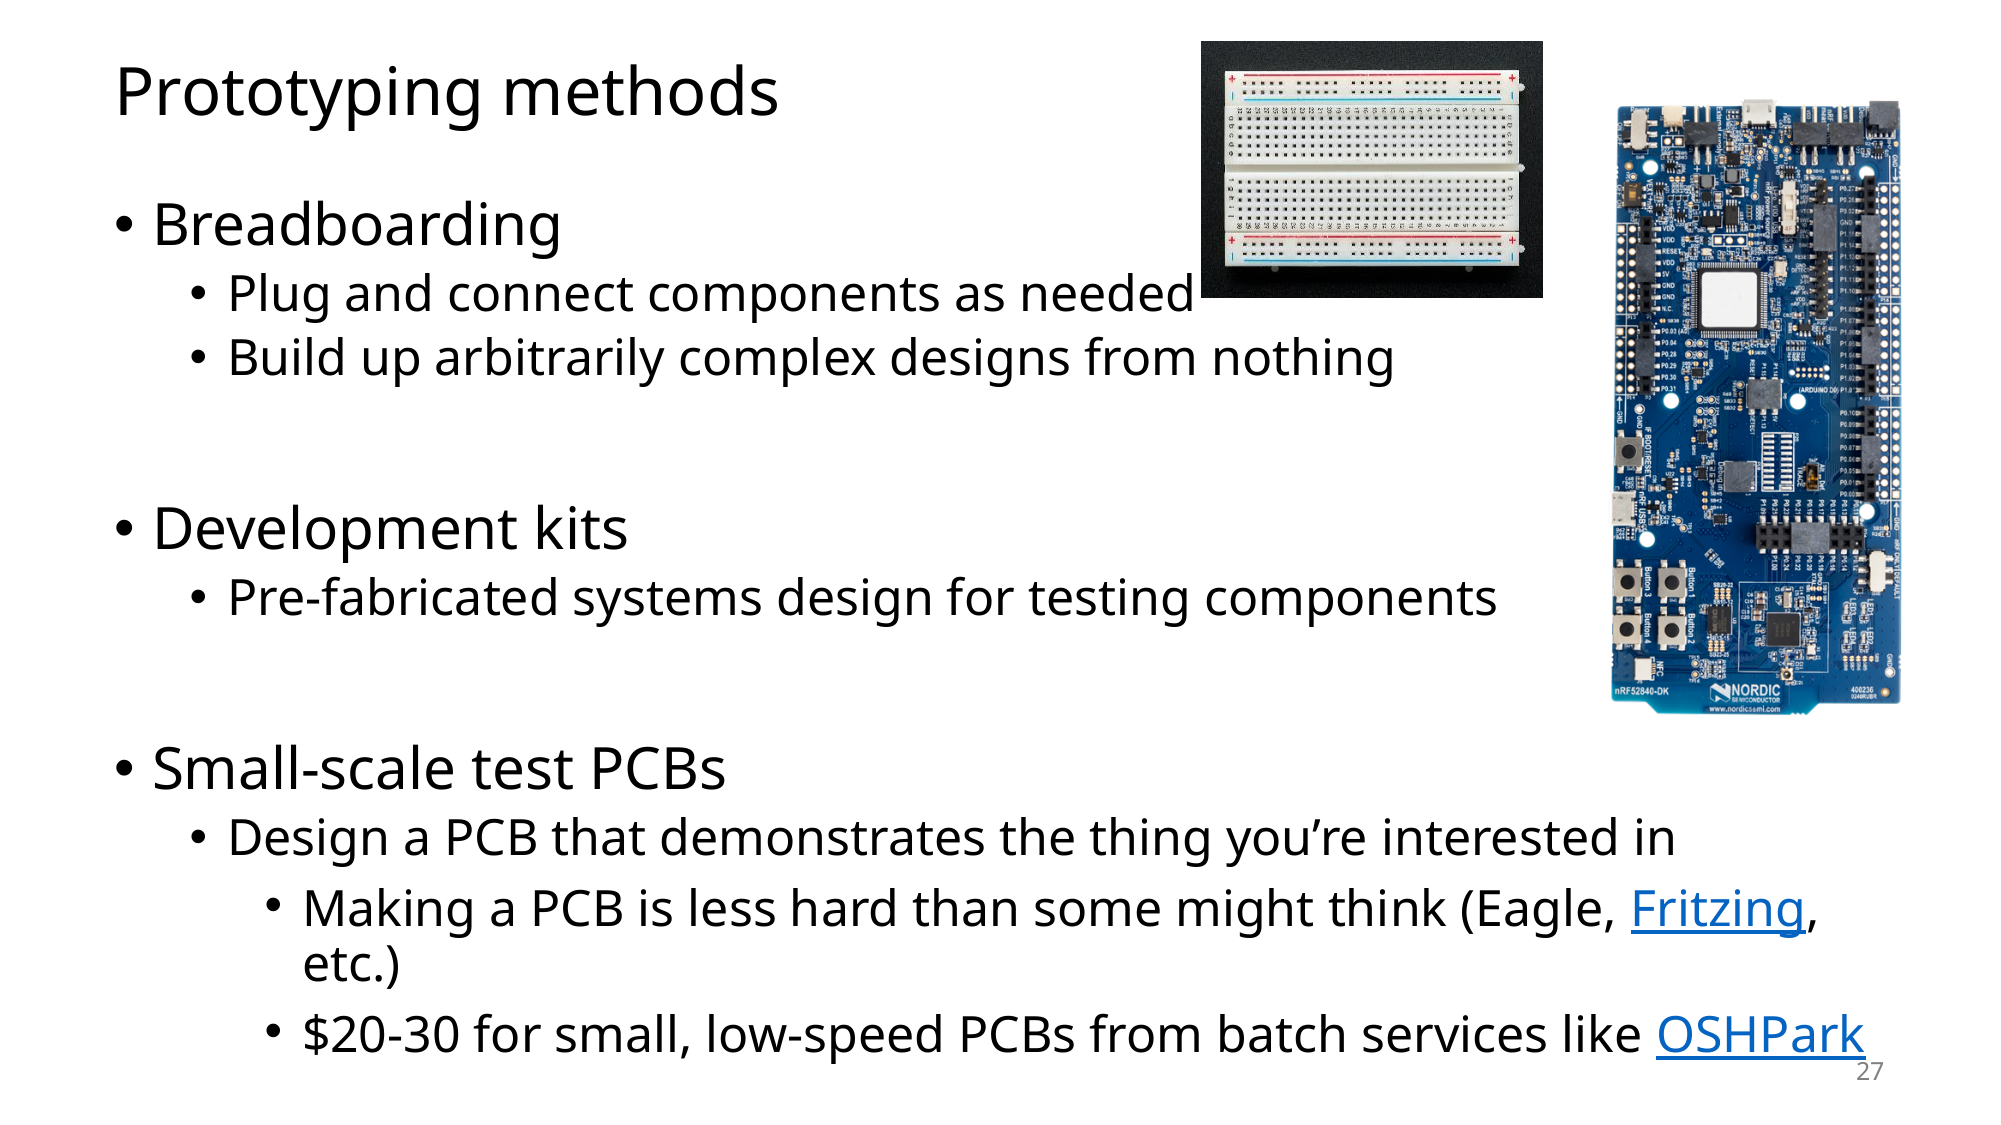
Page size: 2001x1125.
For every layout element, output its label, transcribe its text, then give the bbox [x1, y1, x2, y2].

list Breadboarding Plug and connect components as needed Build up arbitrarily complex designs from nothing Development kits Pre-fabricated systems design for testing components Small-scale test PCBs Design a PCB that demonstrates the thing you’re interested in Making a PCB is less hard than some might think (Eagle, Fritzing, etc.) $20-30 for small, low-speed PCBs from batch services like OSHPark [99, 187, 1900, 1013]
title Prototyping methods [99, 37, 1900, 150]
slide_number 27 [1749, 1042, 1900, 1103]
picture [1200, 41, 1543, 298]
picture [1607, 95, 1907, 721]
